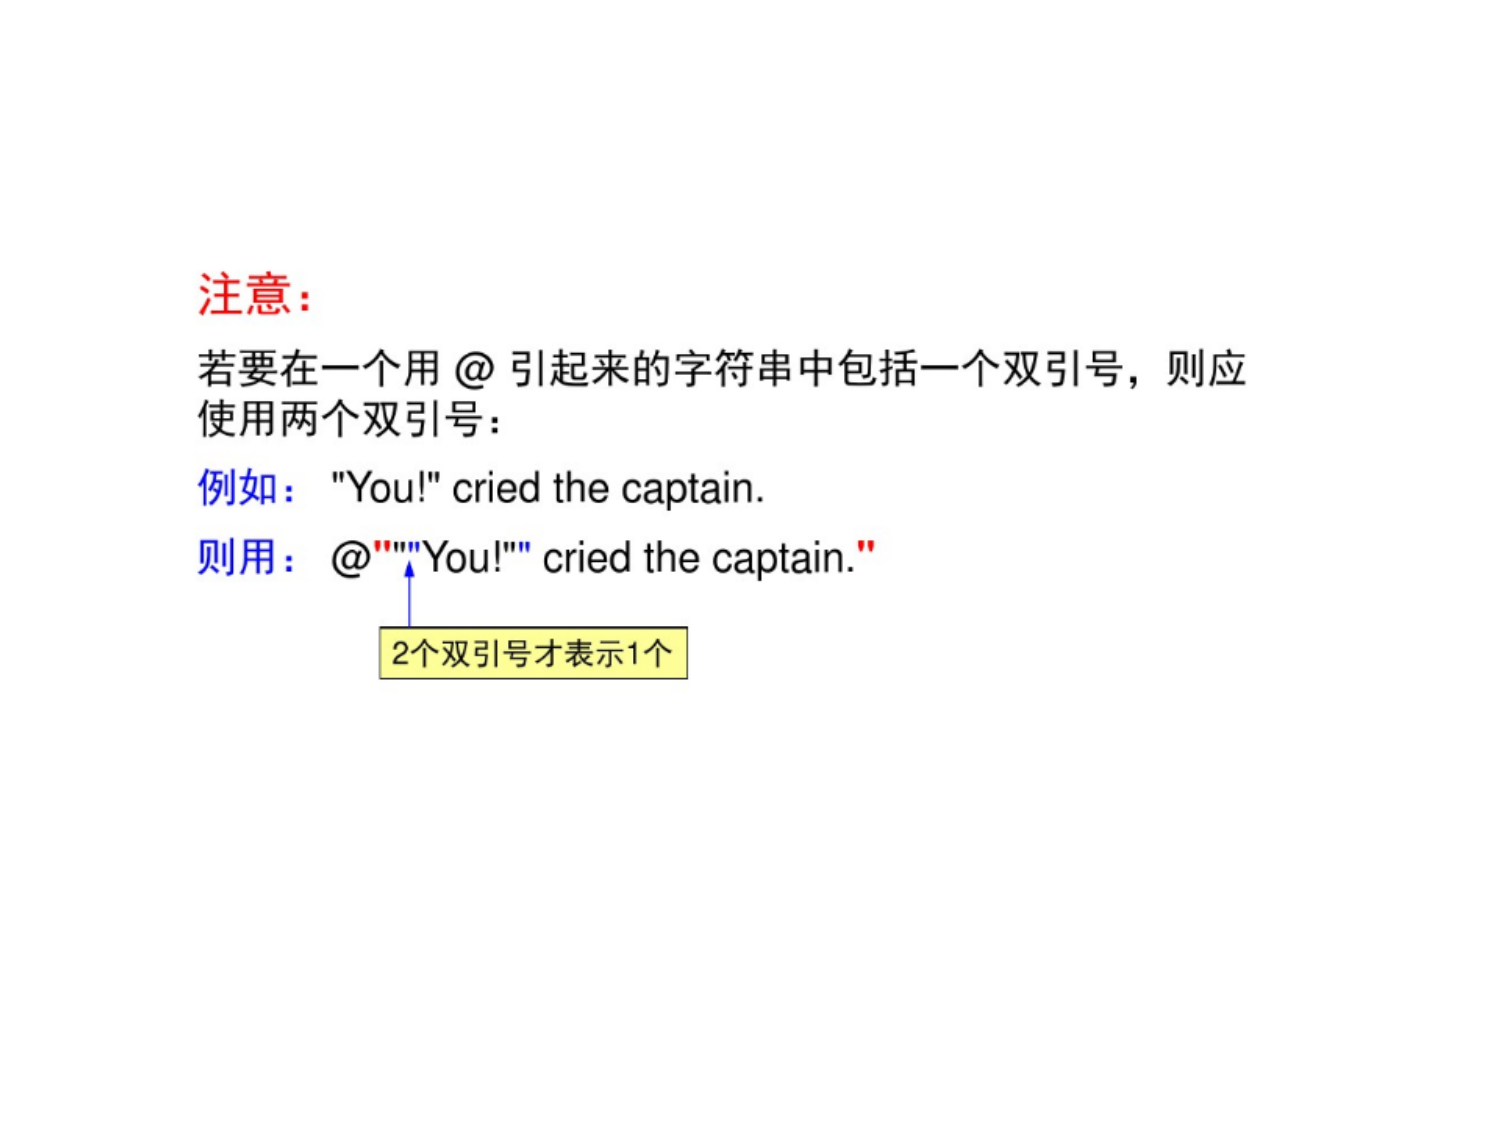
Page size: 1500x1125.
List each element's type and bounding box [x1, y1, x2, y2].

picture [156, 252, 1343, 873]
